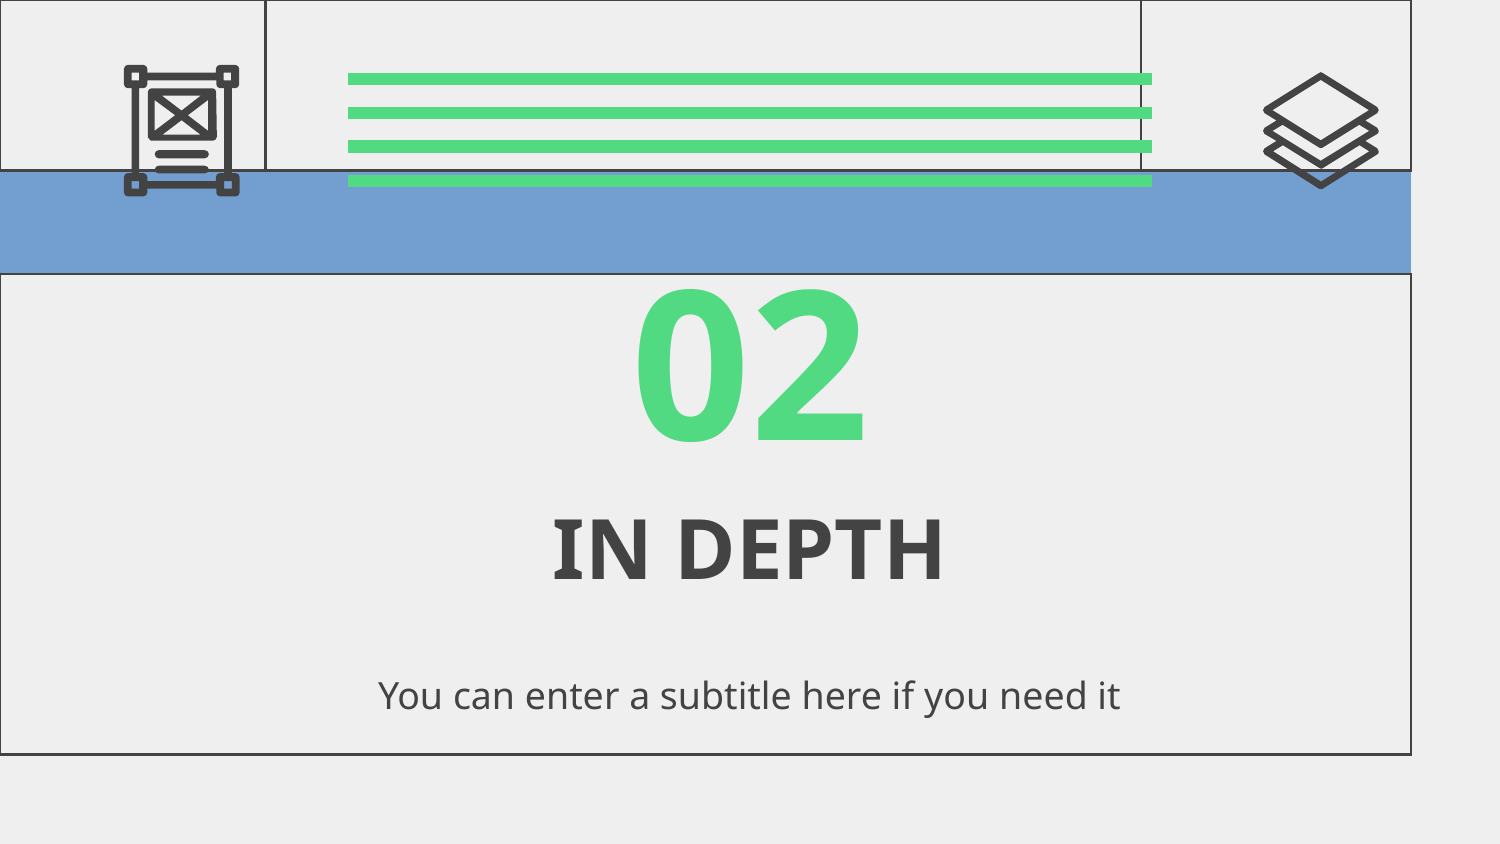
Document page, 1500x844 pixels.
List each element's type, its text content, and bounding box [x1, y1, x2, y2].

title 02 [580, 235, 920, 478]
title IN DEPTH [348, 478, 1152, 615]
subtitle You can enter a subtitle here if you need it [348, 661, 1152, 727]
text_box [123, 64, 240, 197]
text_box [1263, 72, 1379, 190]
